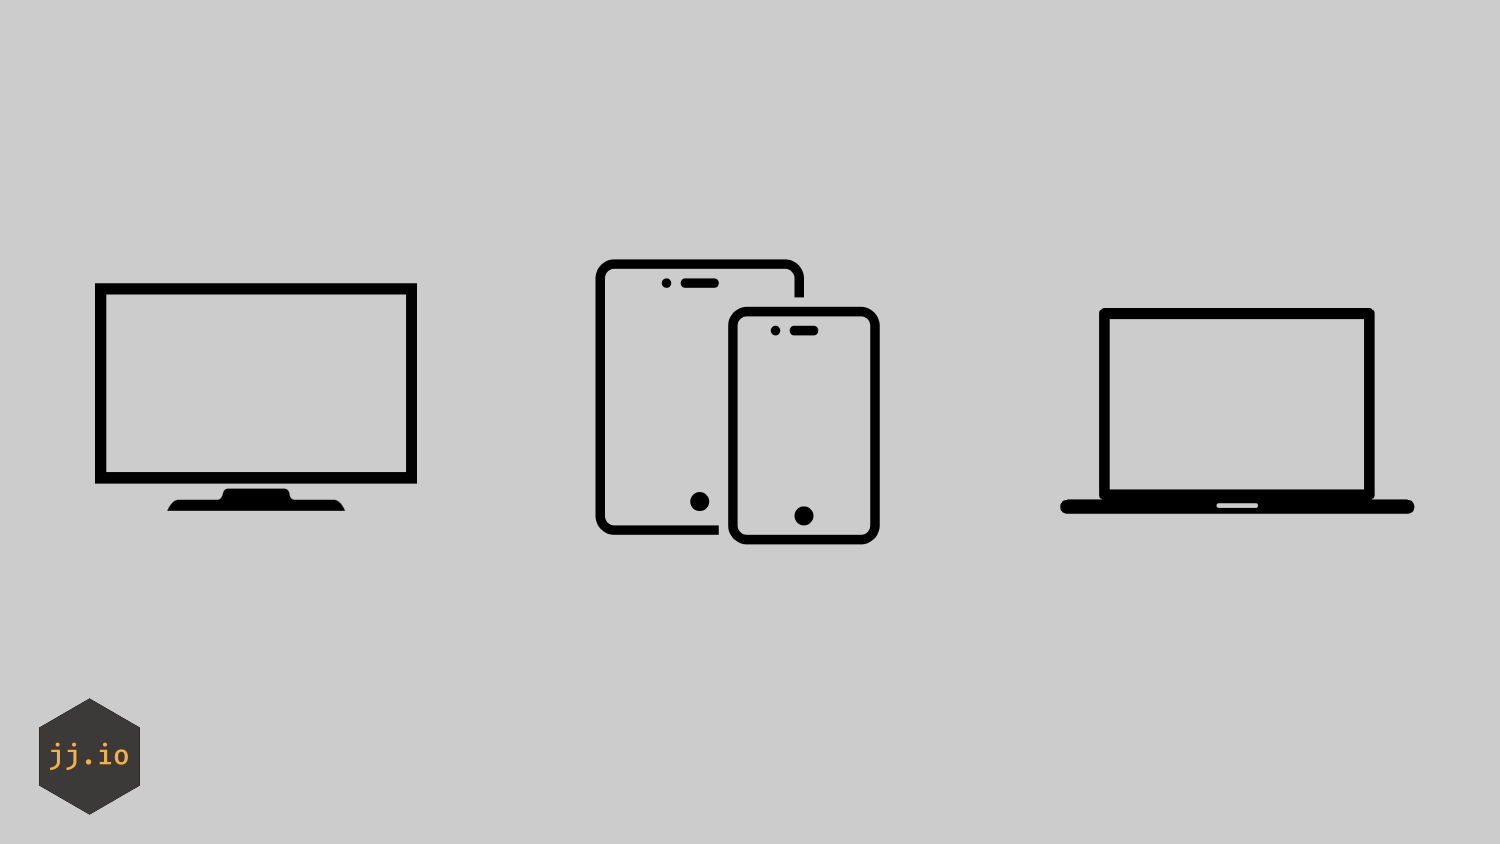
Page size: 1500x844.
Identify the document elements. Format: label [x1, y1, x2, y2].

picture [38, 698, 140, 815]
picture [94, 282, 417, 511]
picture [548, 207, 927, 587]
picture [1058, 308, 1416, 666]
